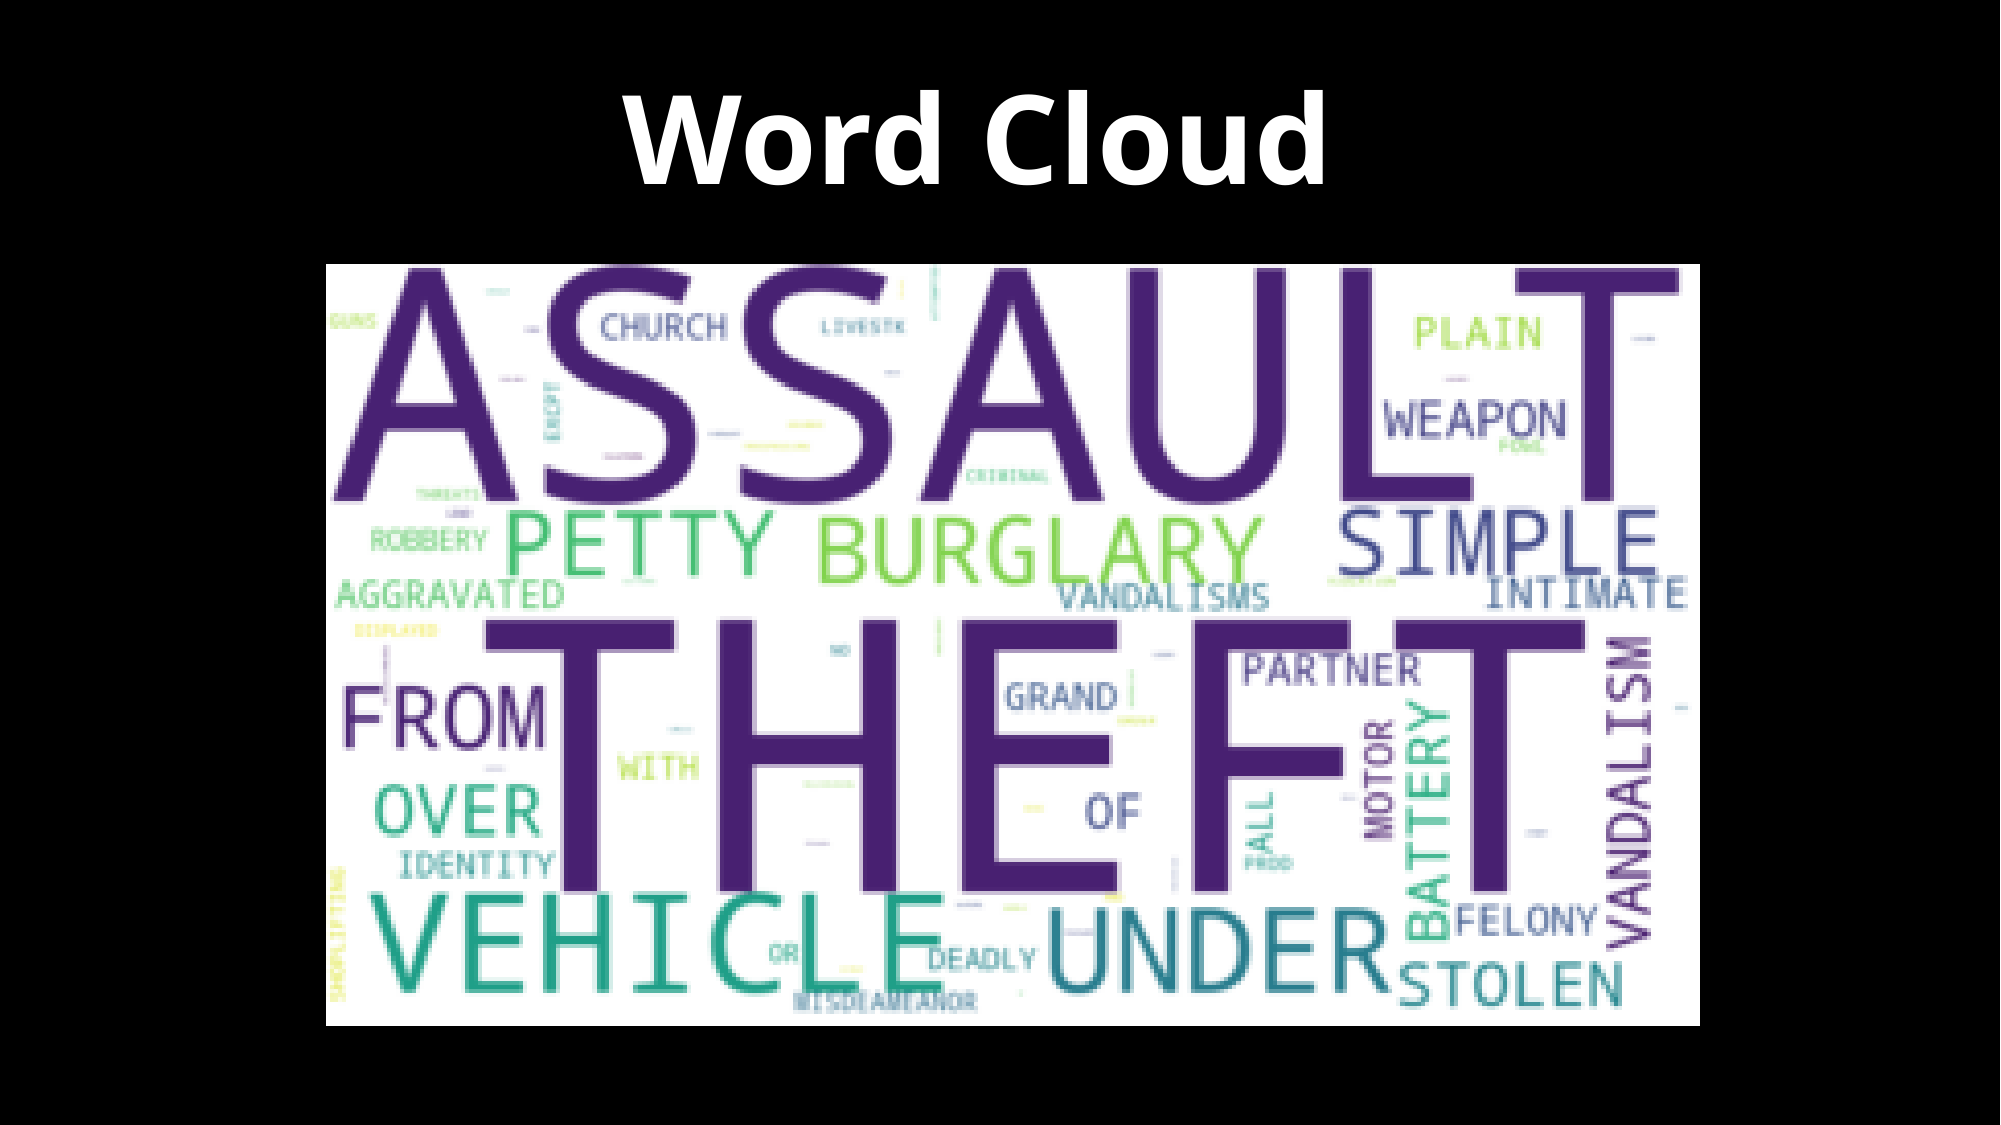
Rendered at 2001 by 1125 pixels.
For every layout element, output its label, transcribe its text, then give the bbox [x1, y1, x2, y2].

title Word Cloud [191, 69, 1766, 219]
picture [191, 219, 1766, 1125]
